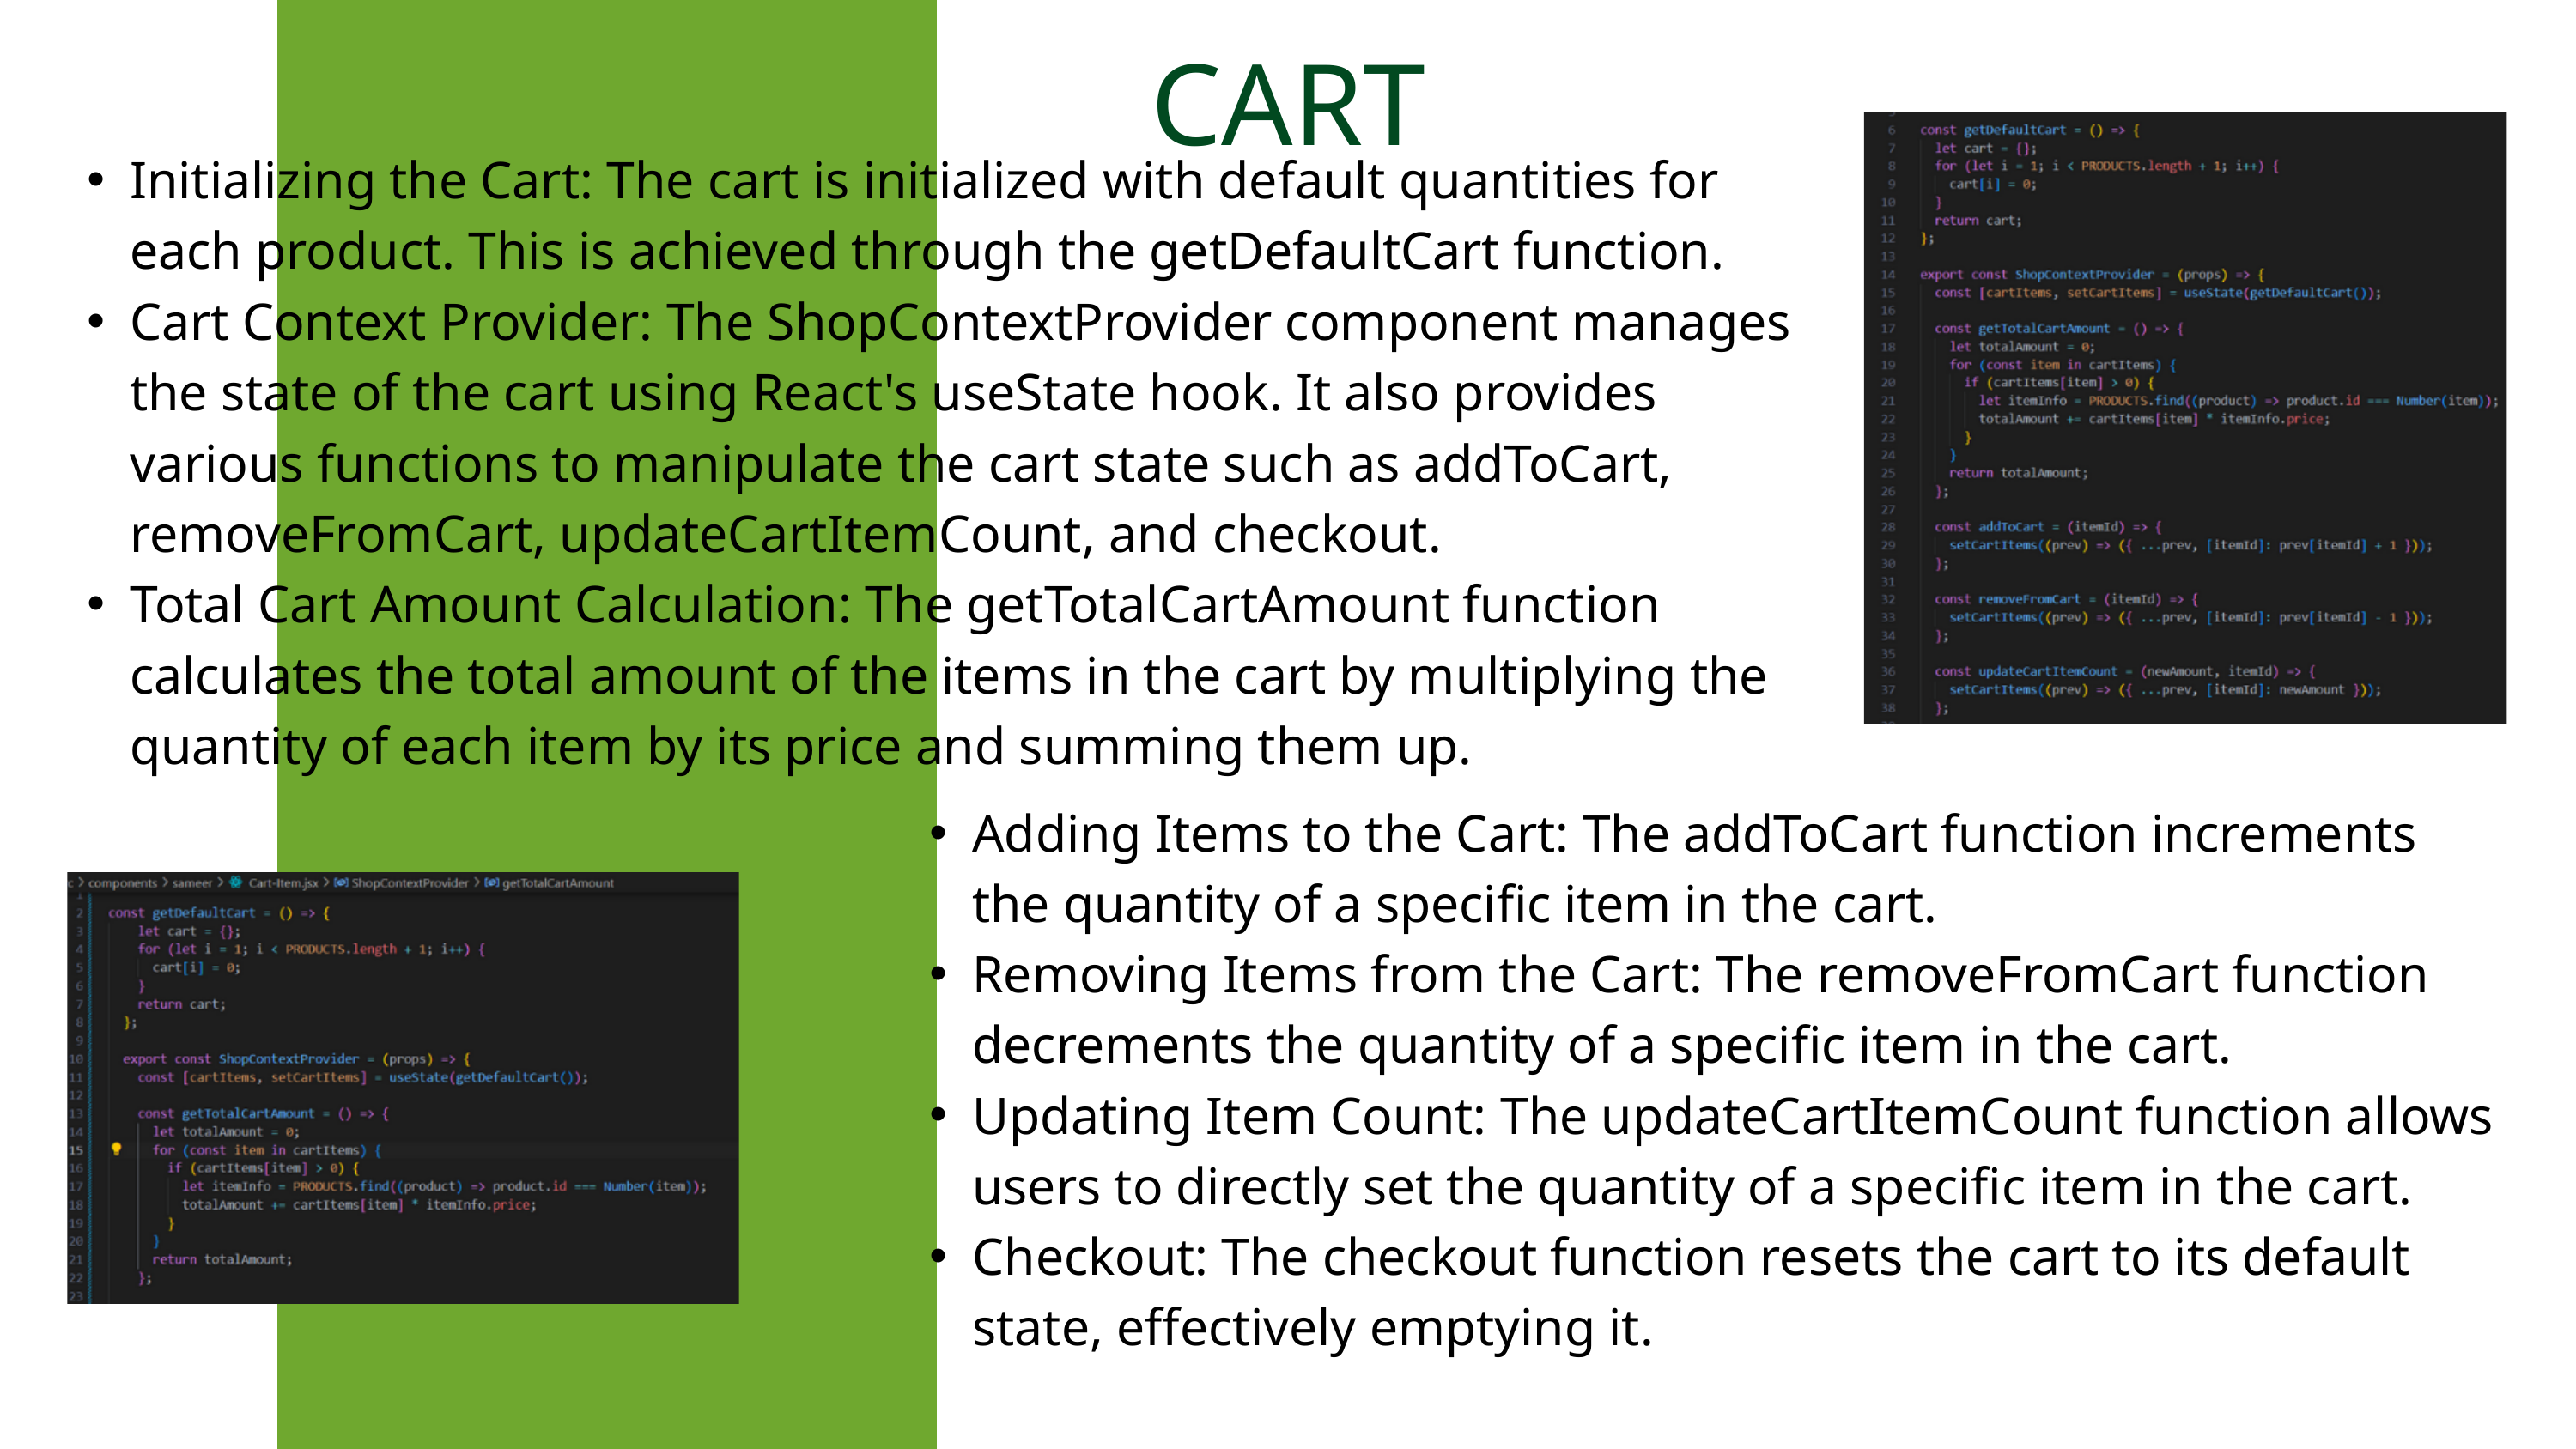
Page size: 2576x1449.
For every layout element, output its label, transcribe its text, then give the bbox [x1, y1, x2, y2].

text_box [1863, 112, 2507, 724]
text_box [67, 872, 272, 1304]
text_box Initializing the Cart: The cart is initialized with default quantities for each product. This is achieved through the getDefaultCart function. Cart Context Provider: The ShopContextProvider component manages the state of the cart using React's useState hook. It also provides various functions to manipulate the cart state such as addToCart, removeFromCart, updateCartItemCount, and checkout. Total Cart Amount Calculation: The getTotalCartAmount function calculates the total amount of the items in the cart by multiplying the quantity of each item by its price and summing them up. [44, 137, 272, 775]
text_box CART [1077, 10, 1499, 169]
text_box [276, 0, 938, 1449]
text_box Adding Items to the Cart: The addToCart function increments the quantity of a specific item in the cart. Removing Items from the Cart: The removeFromCart function decrements the quantity of a specific item in the cart. Updating Item Count: The updateCartItemCount function allows users to directly set the quantity of a specific item in the cart. Checkout: The checkout function resets the cart to its default state, effectively emptying it. [944, 791, 2507, 1427]
text_box Initializing the Cart: The cart is initialized with default quantities for each product. This is achieved through the getDefaultCart function. Cart Context Provider: The ShopContextProvider component manages the state of the cart using React's useState hook. It also provides various functions to manipulate the cart state such as addToCart, removeFromCart, updateCartItemCount, and checkout. Total Cart Amount Calculation: The getTotalCartAmount function calculates the total amount of the items in the cart by multiplying the quantity of each item by its price and summing them up. [944, 137, 1831, 775]
